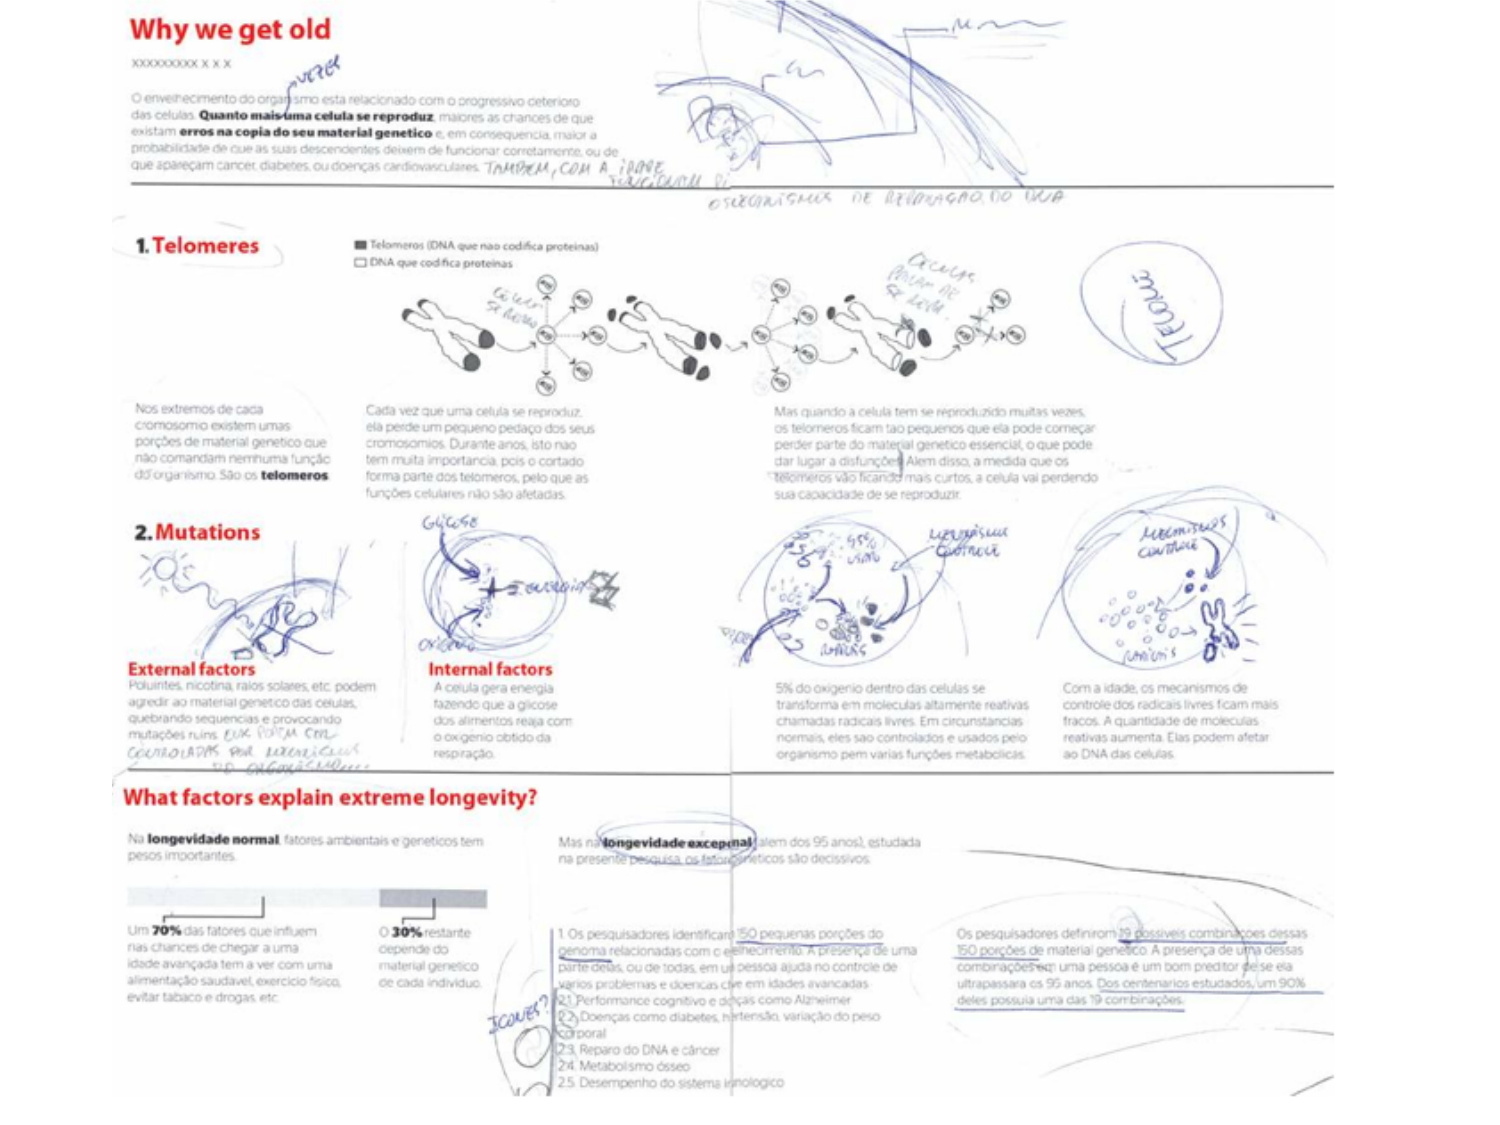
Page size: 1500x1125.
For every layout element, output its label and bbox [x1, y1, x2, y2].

picture [112, 0, 1386, 1125]
